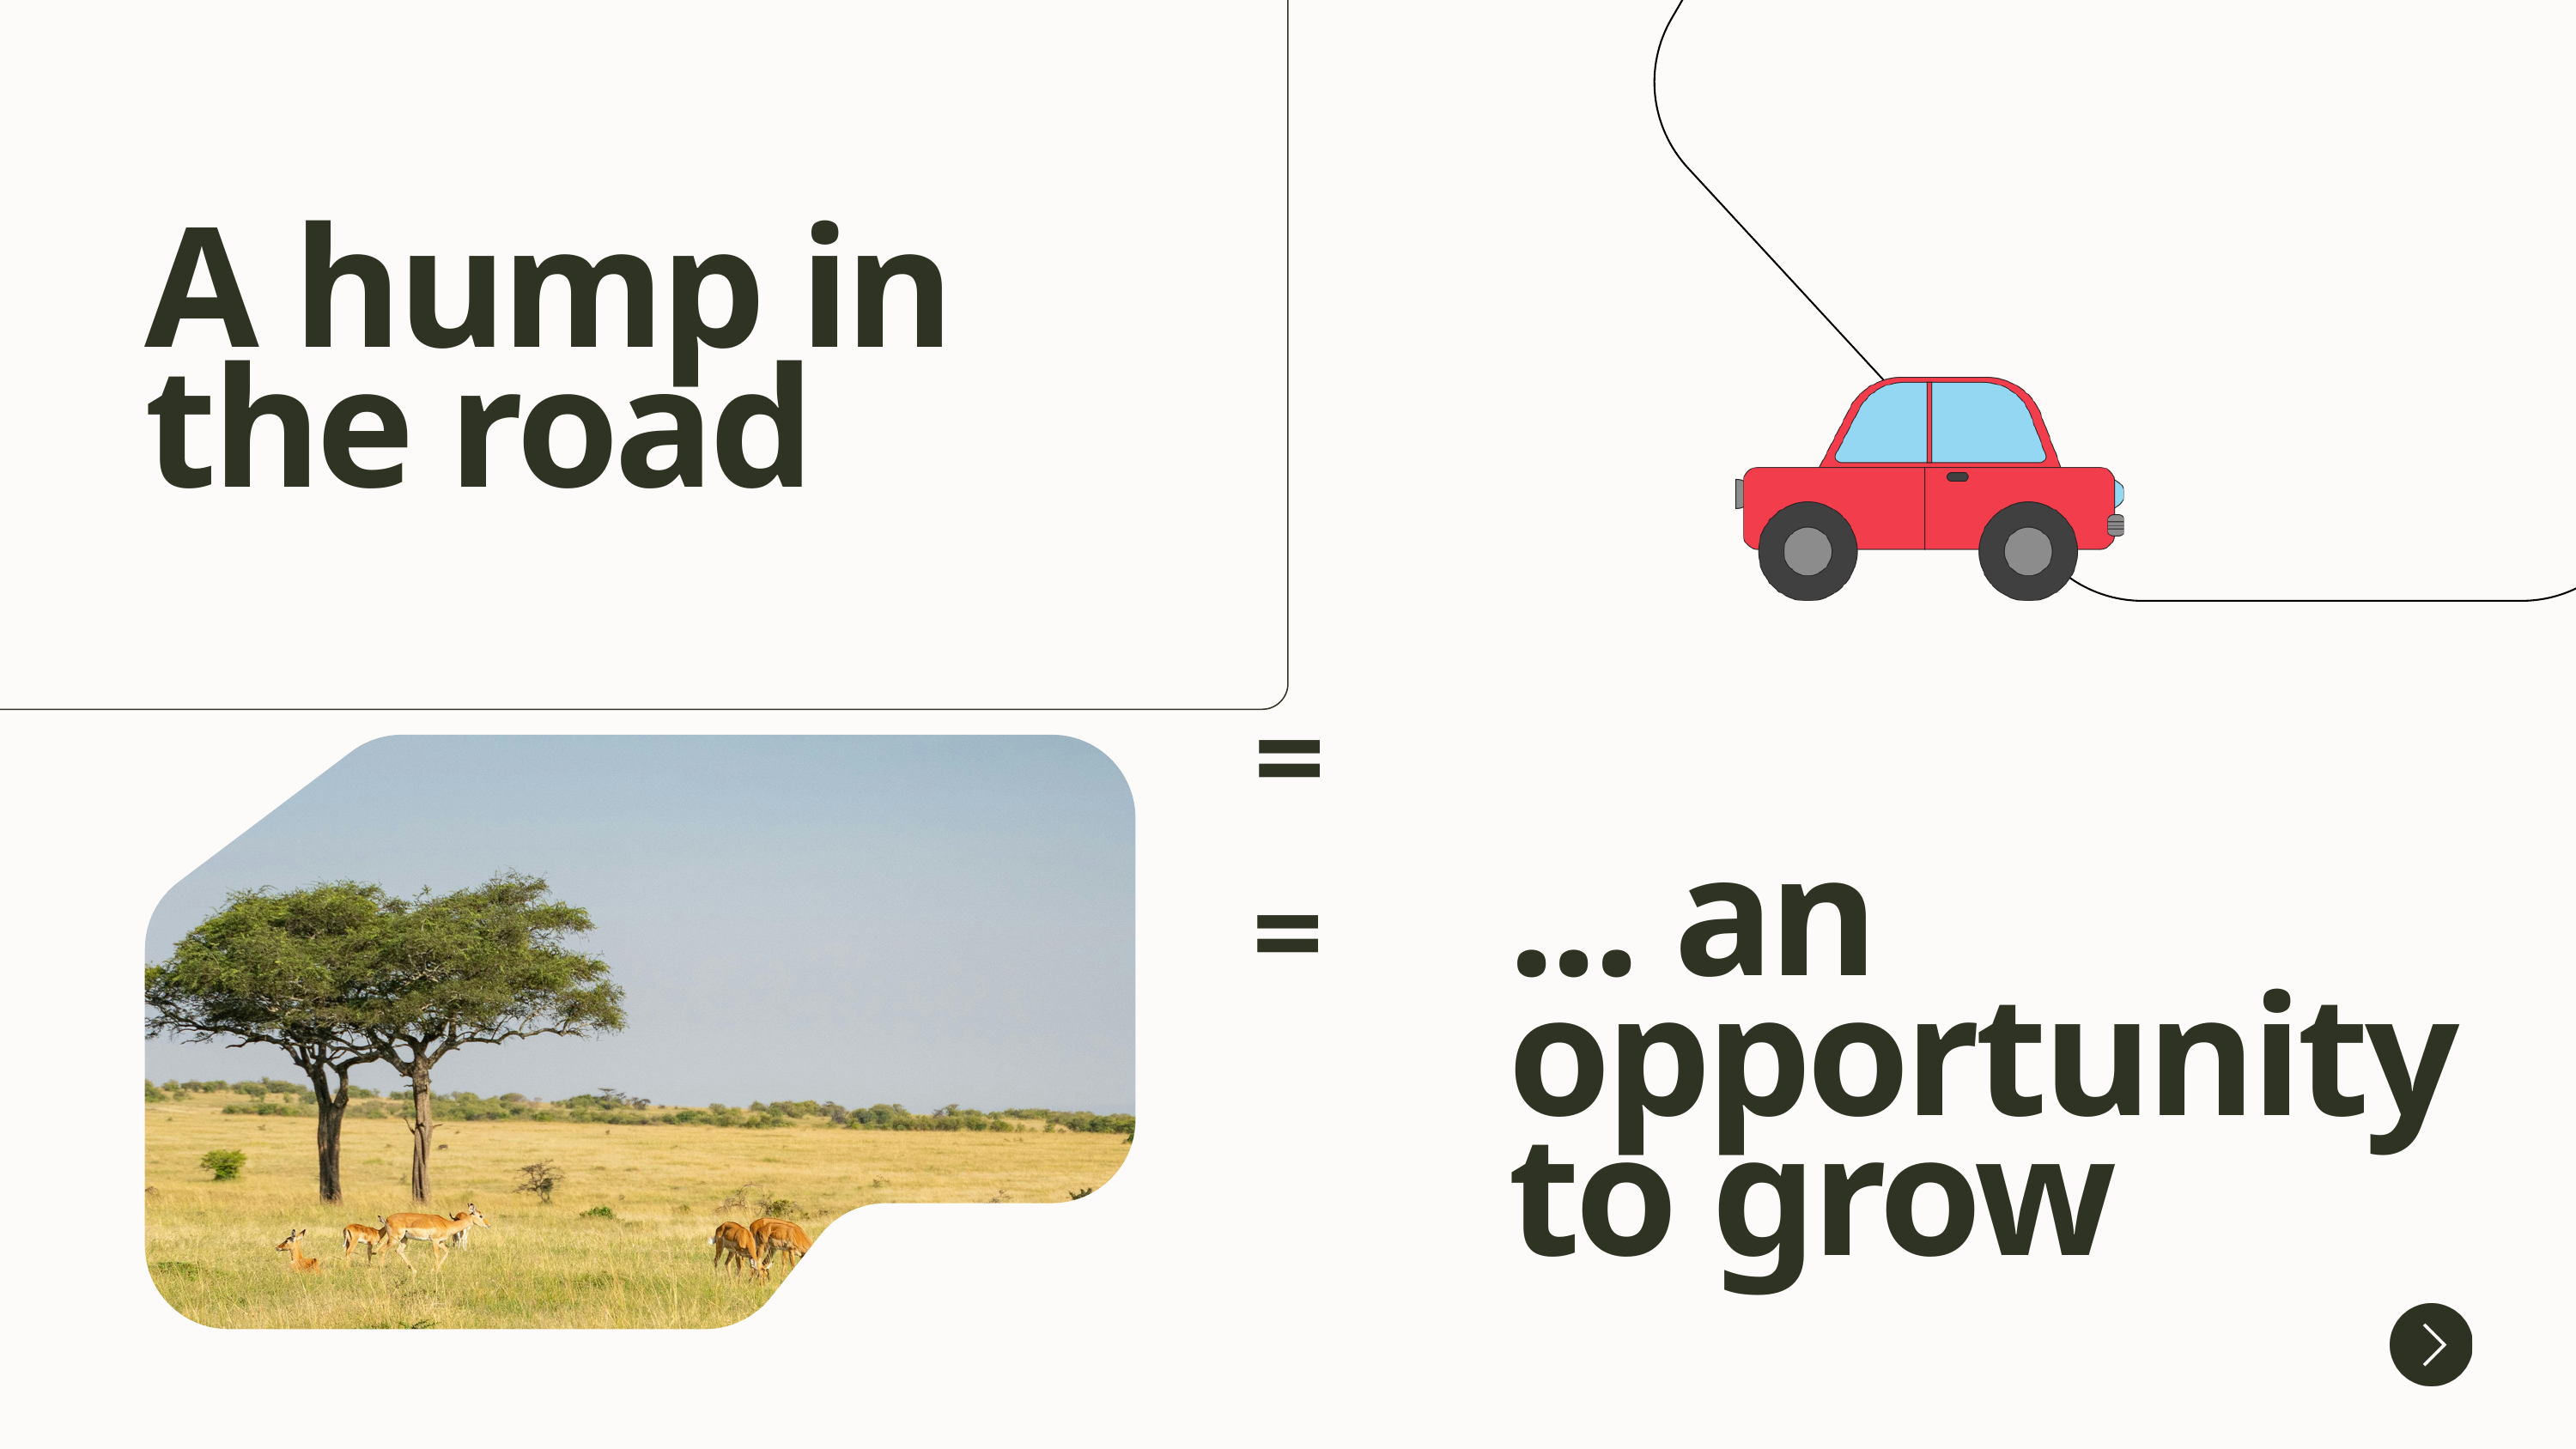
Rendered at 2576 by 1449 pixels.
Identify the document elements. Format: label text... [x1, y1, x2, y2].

text_box == [1230, 652, 1346, 1003]
text_box [2390, 1303, 2473, 1386]
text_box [0, 0, 1289, 710]
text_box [1654, 0, 2576, 602]
text_box ... an opportunity to grow [1507, 869, 2546, 1289]
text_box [144, 734, 1136, 1330]
